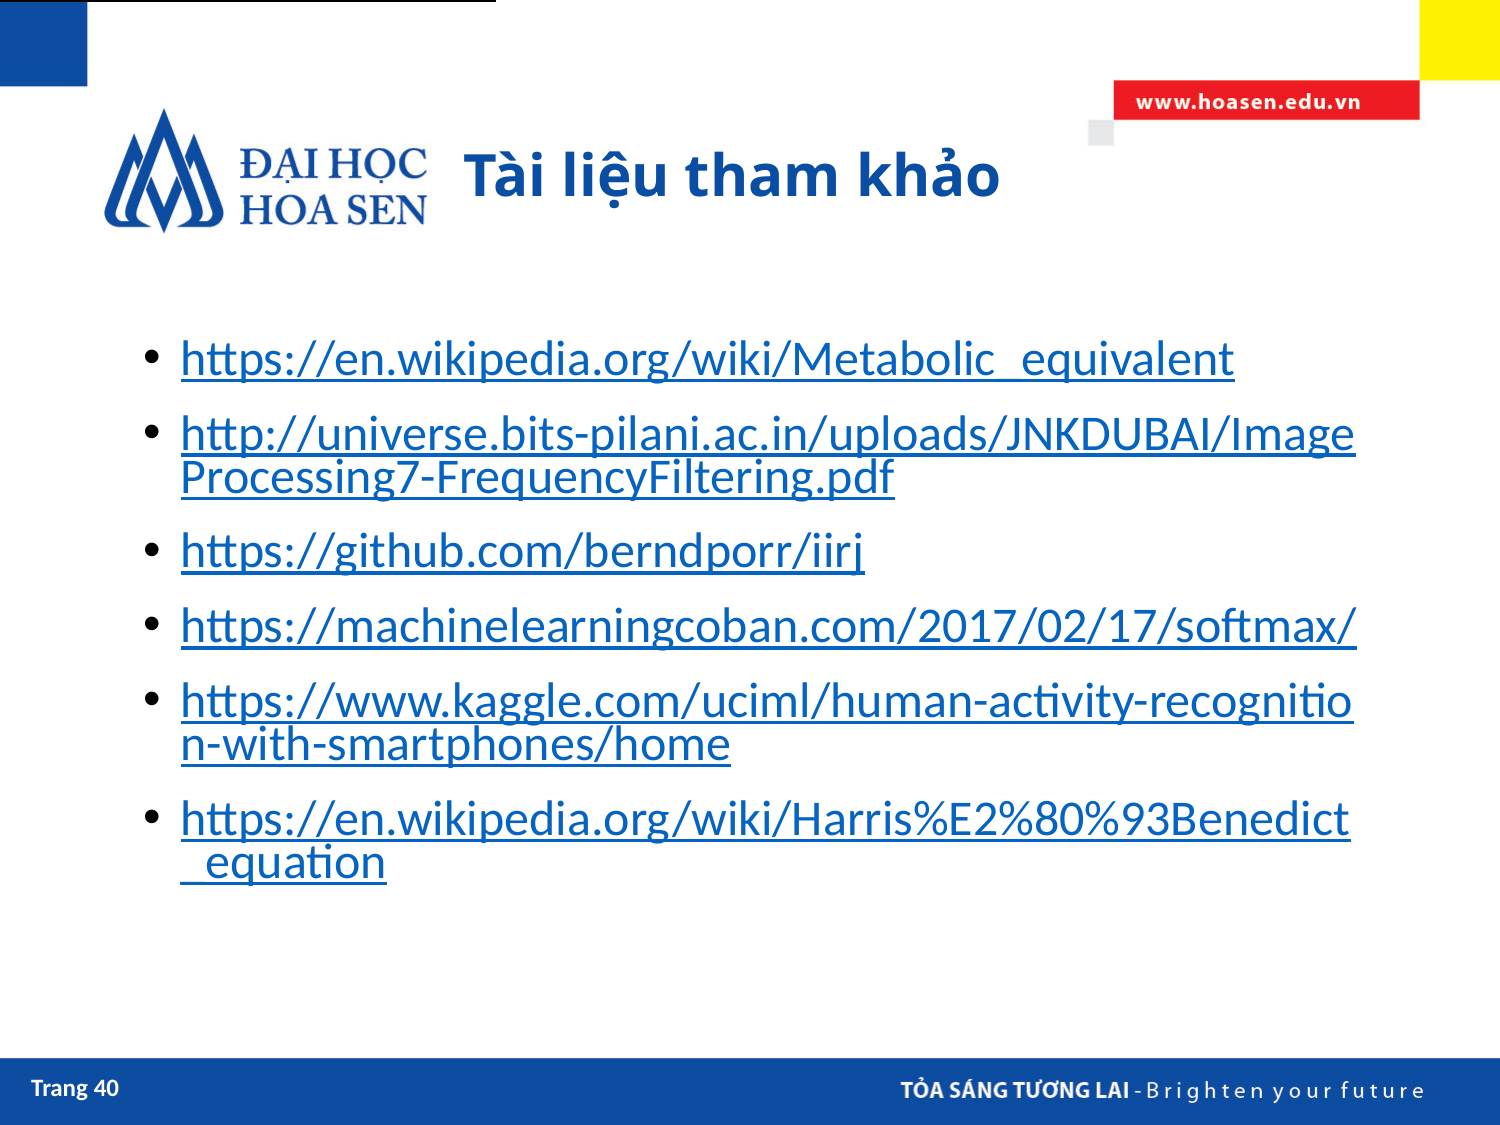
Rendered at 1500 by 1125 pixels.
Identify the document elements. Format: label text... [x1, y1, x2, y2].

title Tài liệu tham khảo [448, 96, 1391, 260]
slide_number Trang 40 [0, 1056, 135, 1117]
picture [0, 0, 1500, 1125]
text_box https://en.wikipedia.org/wiki/Metabolic_equivalent http://universe.bits-pilani.ac.in/uploads/JNKDUBAI/ImageProcessing7-FrequencyFiltering.pdf https://github.com/berndporr/iirj https://machinelearningcoban.com/2017/02/17/softmax/ https://www.kaggle.com/uciml/human-activity-recognition-with-smartphones/home https://en.wikipedia.org/wiki/Harris%E2%80%93Benedict_equation [128, 324, 1391, 1039]
